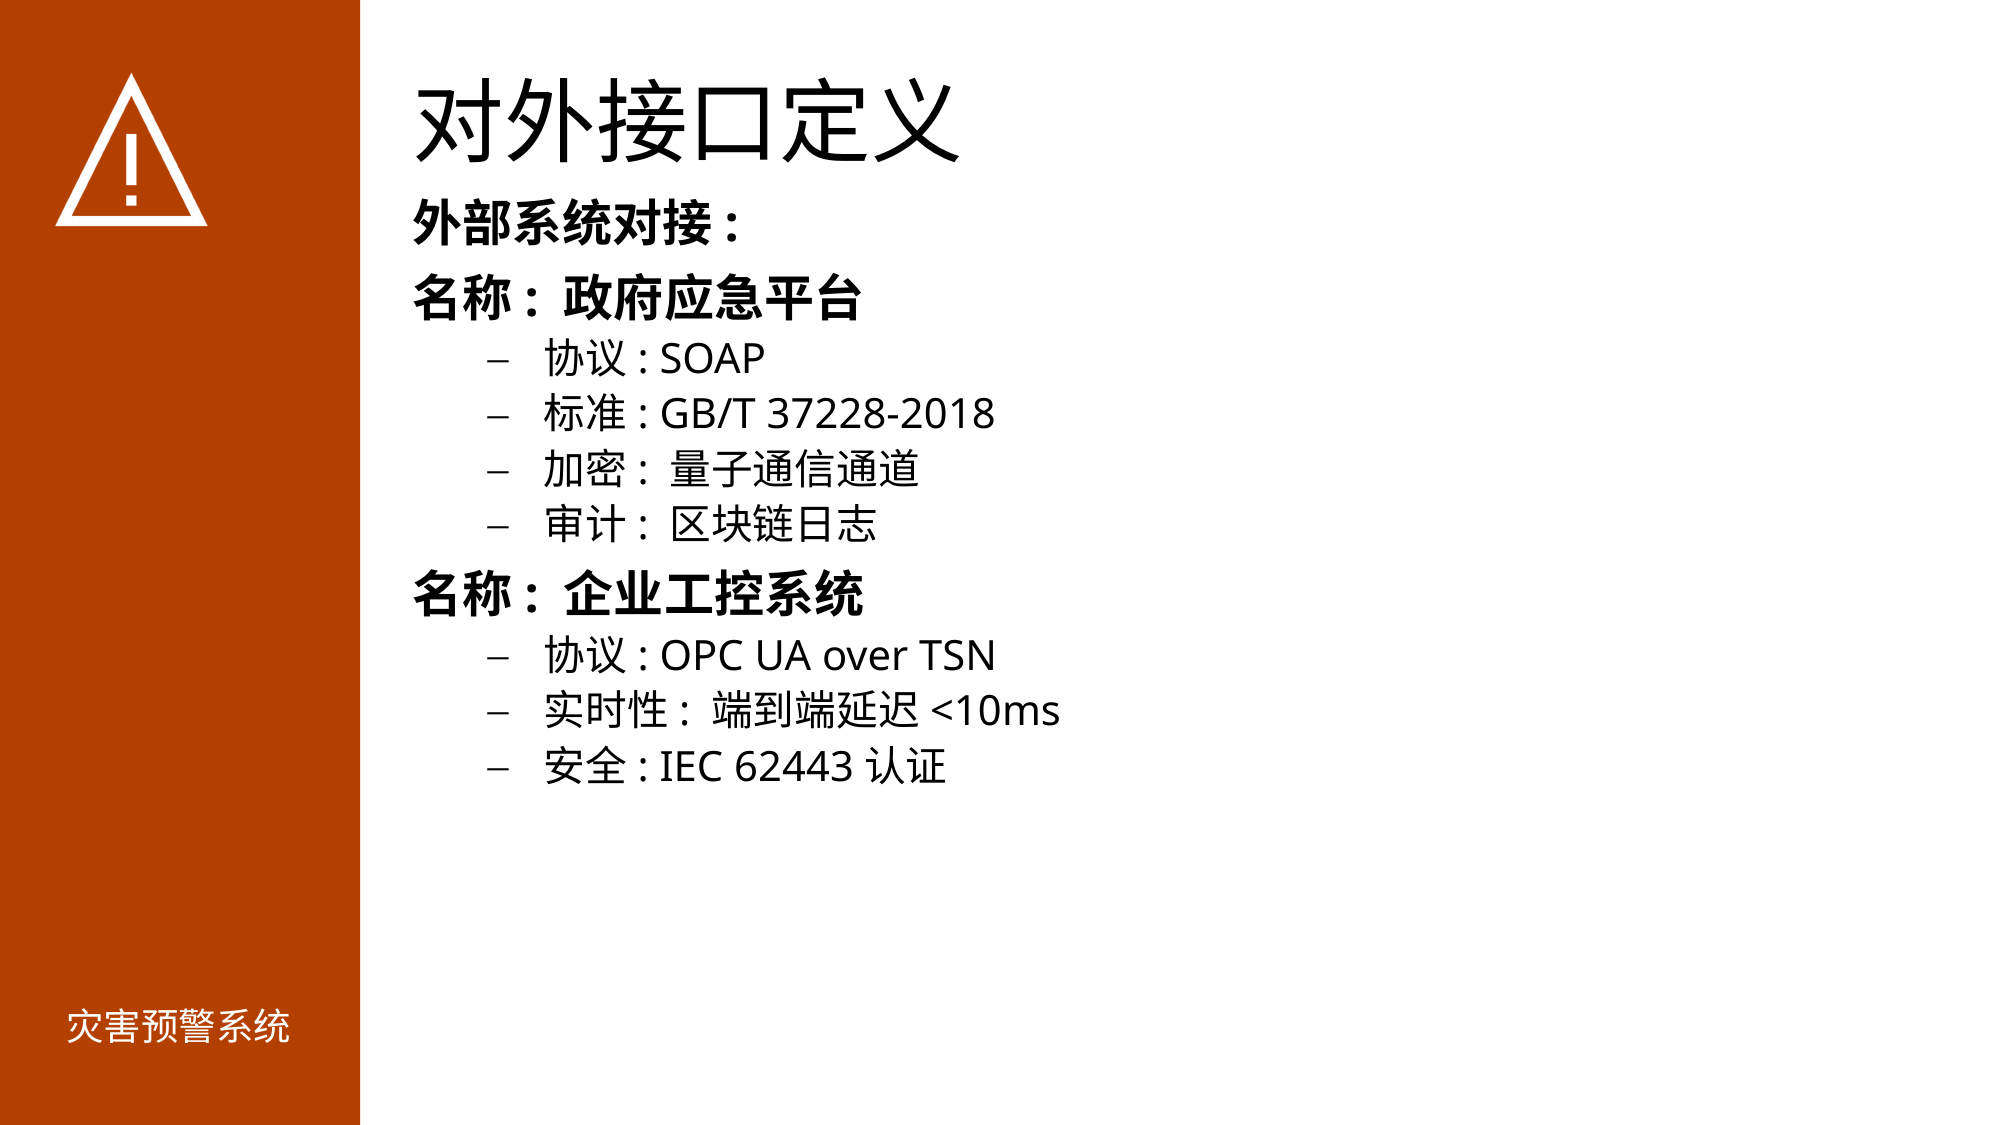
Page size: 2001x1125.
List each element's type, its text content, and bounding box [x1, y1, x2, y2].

list 外部系统对接: 名称: 政府应急平台 协议: SOAP 标准: GB/T 37228-2018 加密: 量子通信通道 审计: 区块链日志 名称: 企业工控系统 协议: OPC UA over TSN 实时性: 端到端延迟<10ms 安全: IEC 62443认证 [397, 190, 1161, 1057]
picture [50, 68, 222, 236]
title 对外接口定义 [397, 48, 1962, 203]
